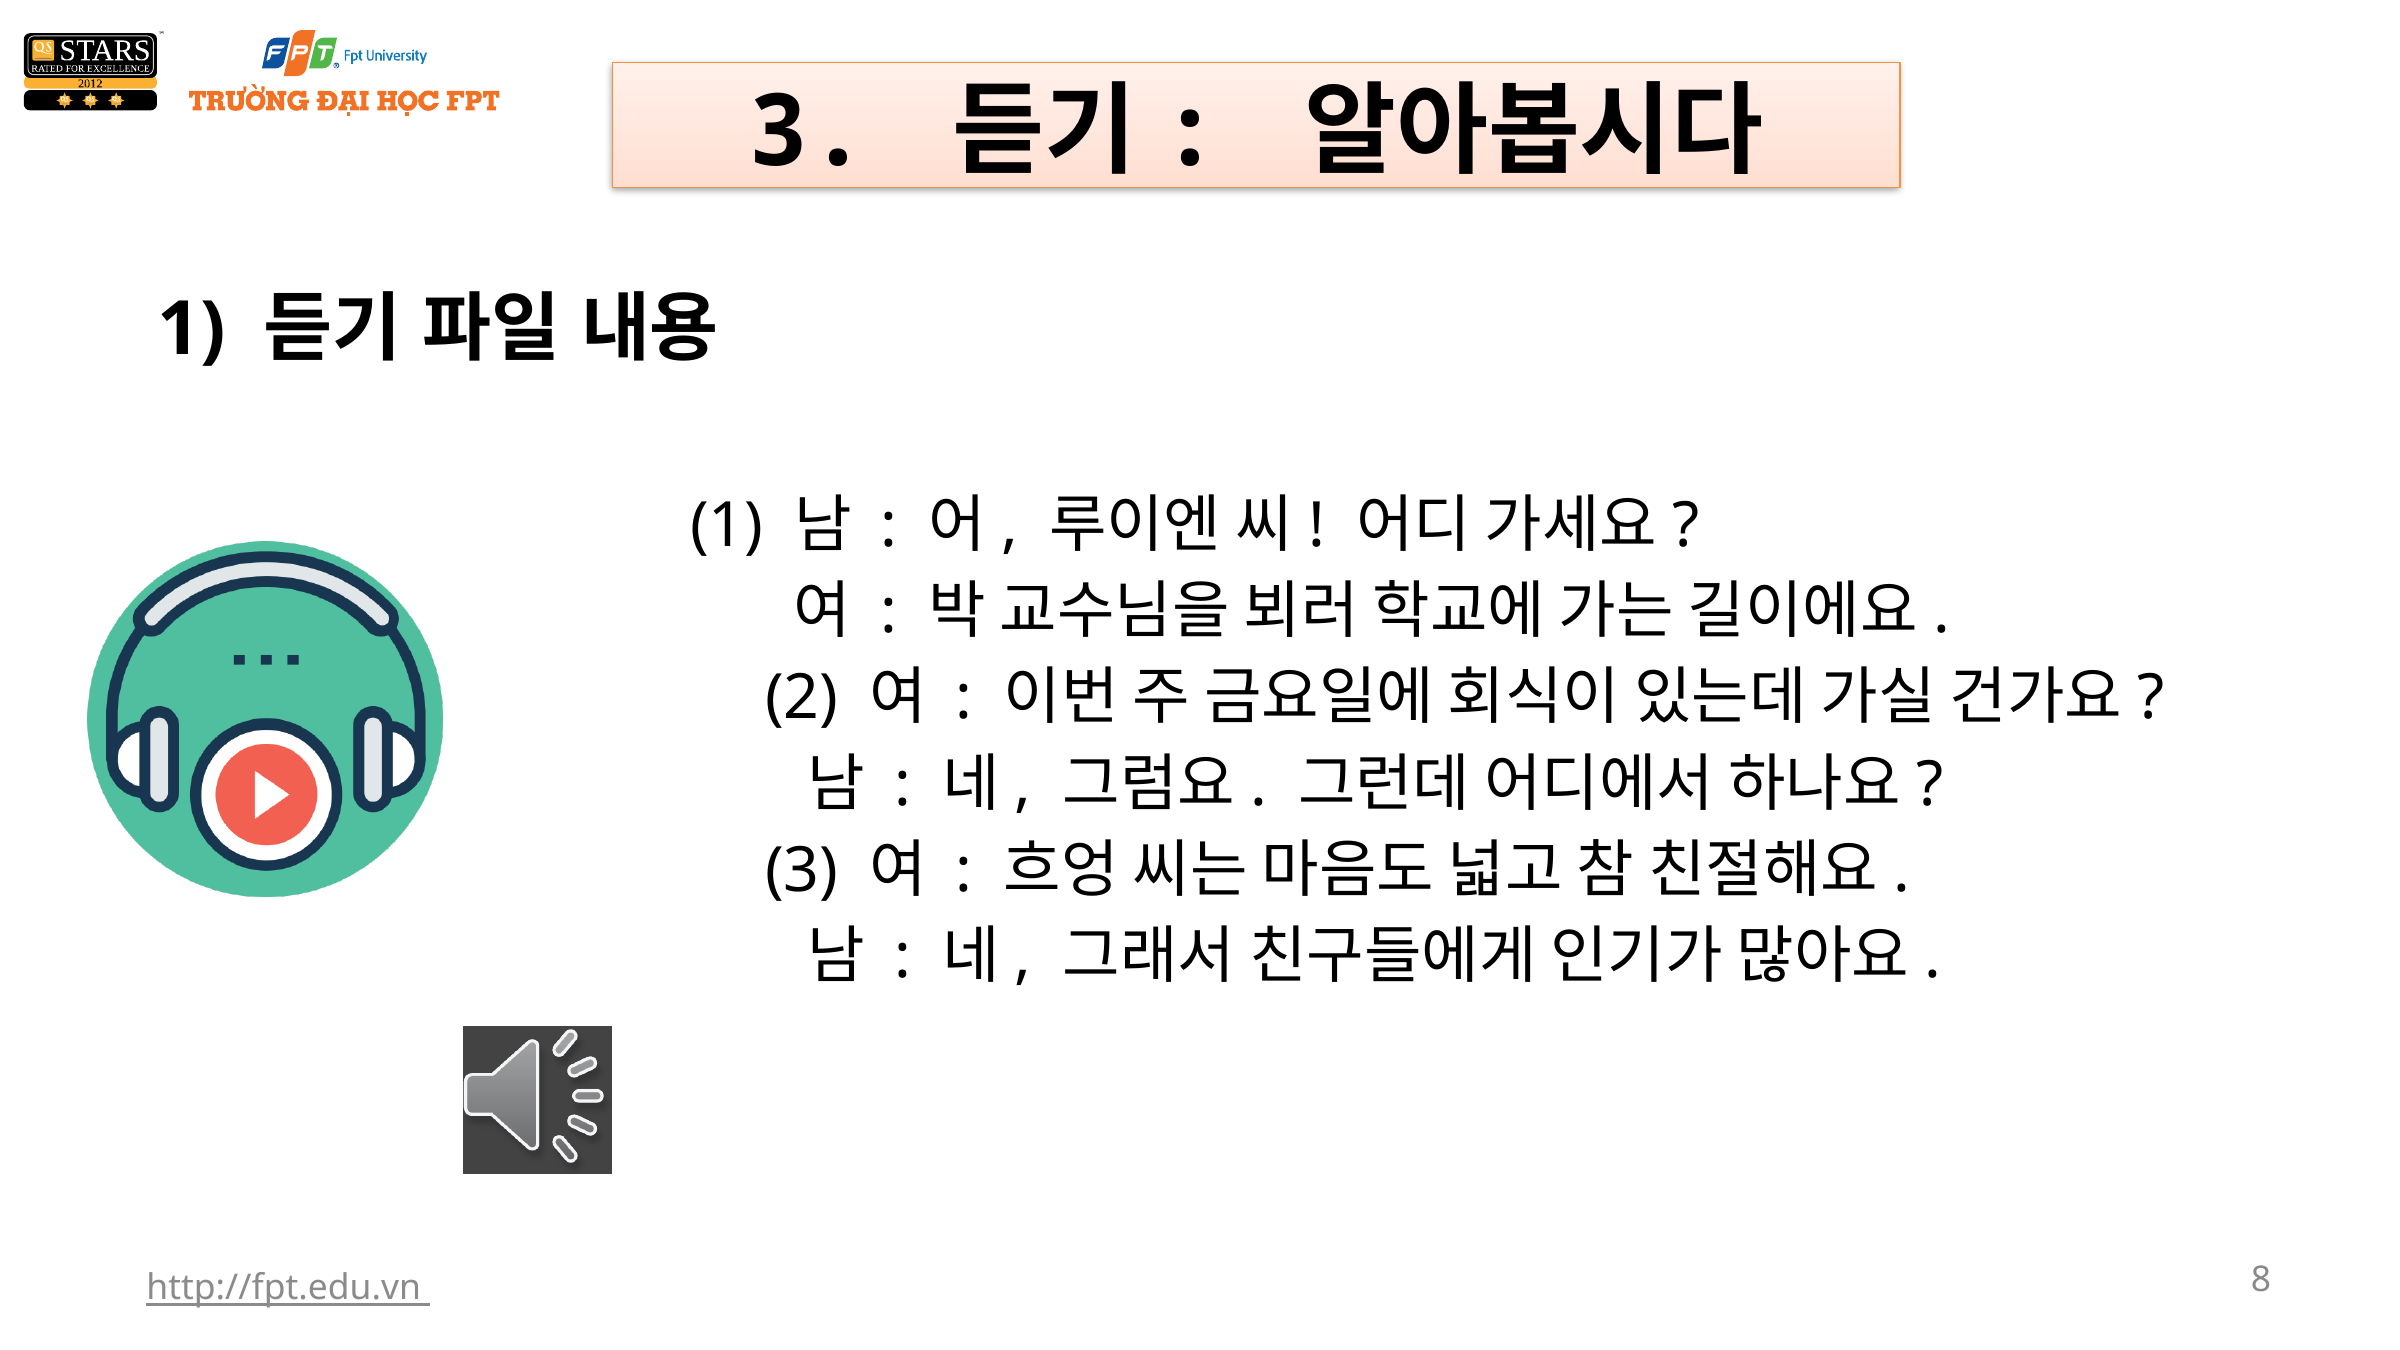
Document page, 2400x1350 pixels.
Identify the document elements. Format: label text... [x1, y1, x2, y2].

slide_number 8 [2175, 1250, 2293, 1312]
text_box (1) 남 : 어, 루이엔 씨! 어디 가세요? 여 : 박 교수님을 뵈러 학교에 가는 길이에요. (2) 여 : 이번 주 금요일에 회식이 있는데 가실 건가요? 남 : 네, 그럼요. 그런데 어디에서 하나요? (3) 여 : 흐엉 씨는 마음도 넓고 참 친절해요. 남 : 네, 그래서 친구들에게 인기가 많아요. [674, 458, 2315, 980]
footer http://fpt.edu.vn [125, 1250, 885, 1322]
text_box 3. 듣기: 알아봅시다 [612, 62, 1901, 188]
text_box 1) 듣기 파일 내용 [142, 272, 756, 377]
picture [462, 1024, 613, 1176]
picture [87, 540, 443, 897]
